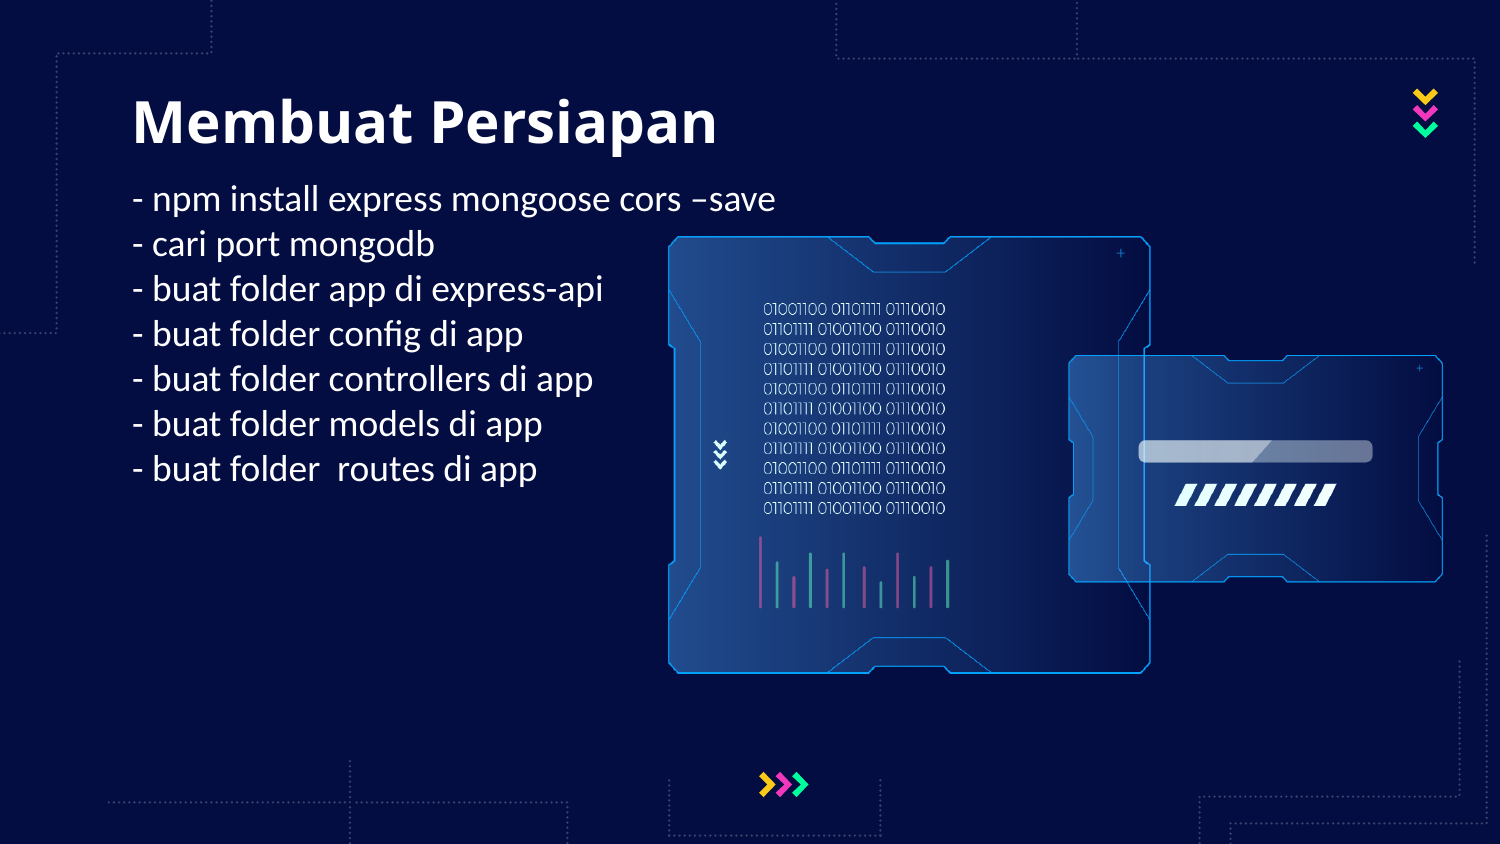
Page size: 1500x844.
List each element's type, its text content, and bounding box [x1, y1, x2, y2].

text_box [642, 210, 1461, 694]
text_box Membuat Persiapan [116, 76, 848, 171]
title - npm install express mongoose cors –save - cari port mongodb - buat folder app di express-api - buat folder config di app - buat folder controllers di app - buat folder models di app - buat folder routes di app [116, 171, 848, 539]
